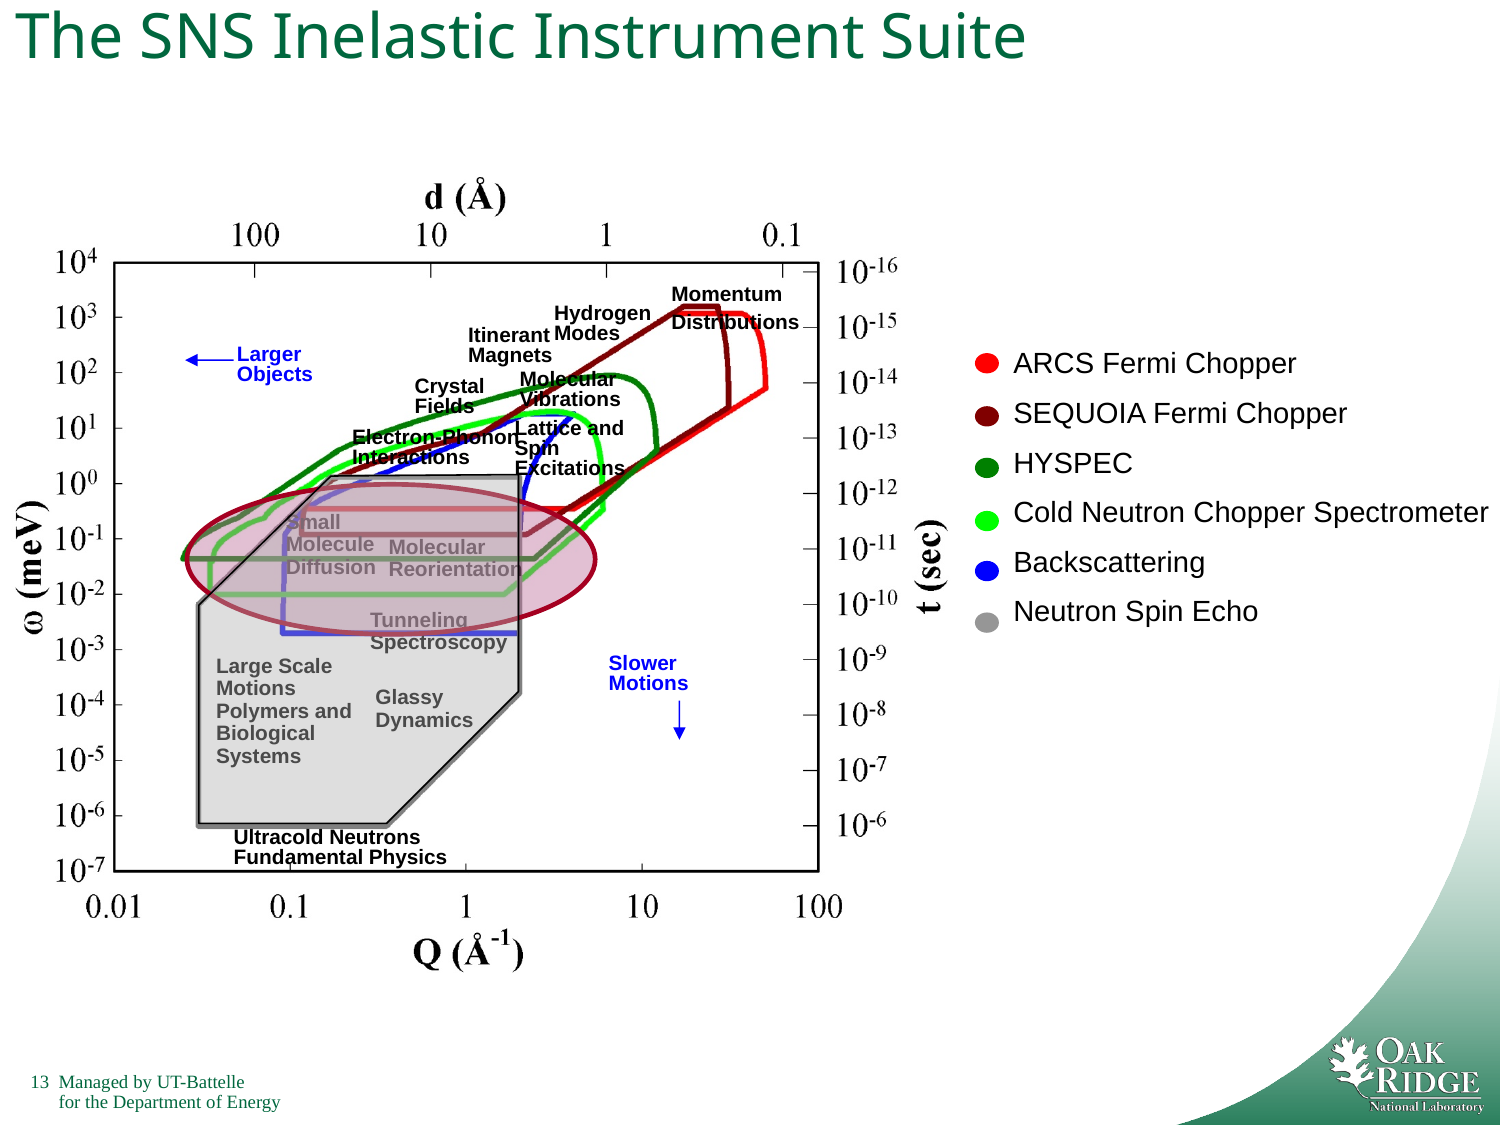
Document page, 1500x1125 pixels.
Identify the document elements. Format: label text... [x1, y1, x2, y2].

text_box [0, 170, 951, 976]
picture [1318, 1027, 1495, 1119]
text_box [974, 337, 1500, 650]
title The SNS Inelastic Instrument Suite [0, 0, 1337, 80]
